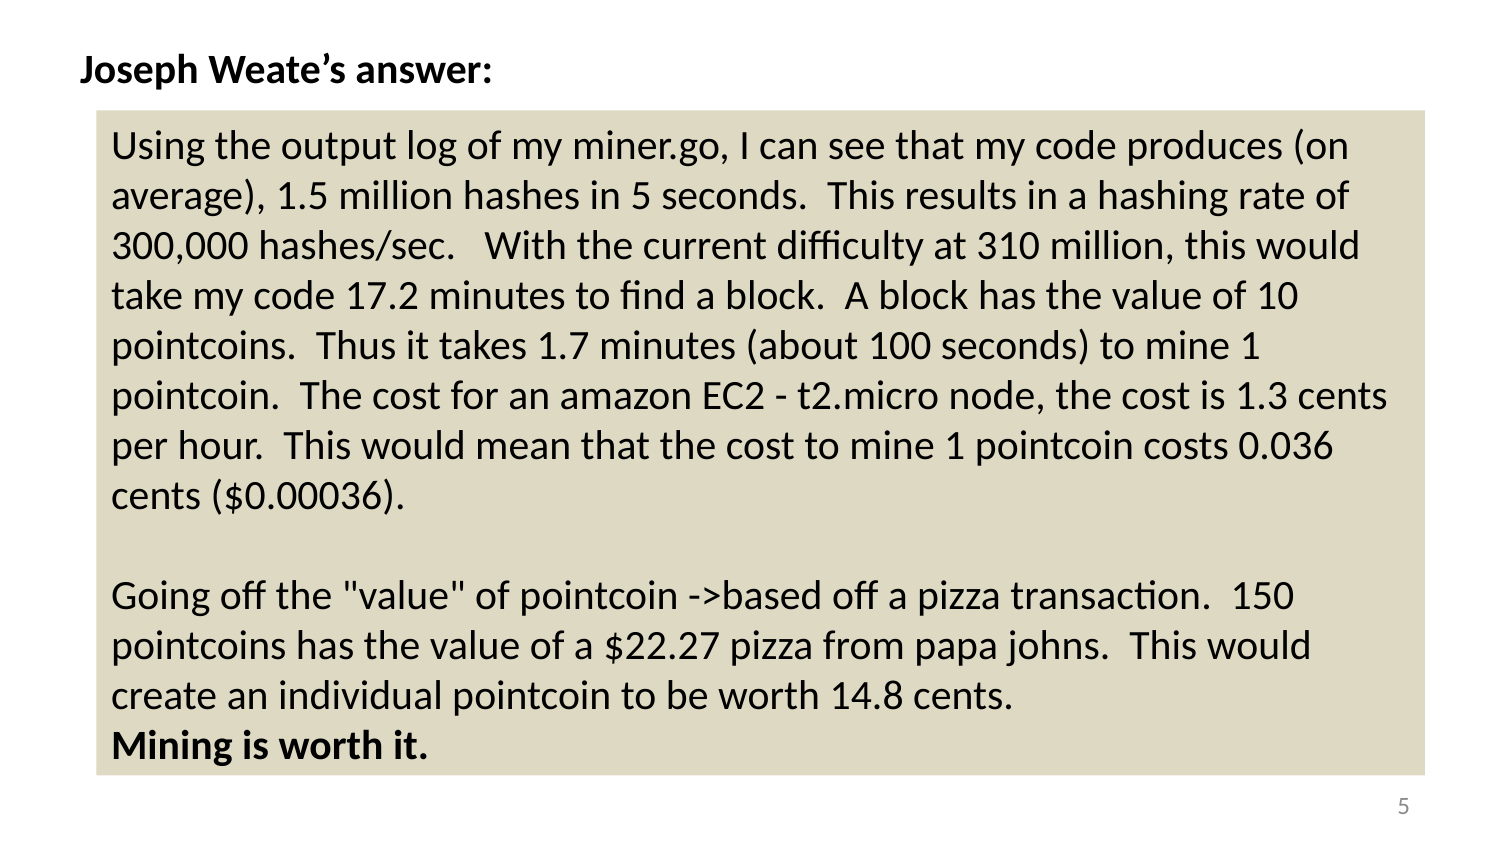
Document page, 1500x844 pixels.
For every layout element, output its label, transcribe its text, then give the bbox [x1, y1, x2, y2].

text_box Joseph Weate’s answer: [65, 33, 509, 99]
slide_number 4 [1074, 782, 1425, 827]
text_box Using the output log of my miner.go, I can see that my code produces (on average), 1.5 million hashes in 5 seconds. This results in a hashing rate of 300,000 hashes/sec. With the current difficulty at 310 million, this would take my code 17.2 minutes to find a block. A block has the value of 10 pointcoins. Thus it takes 1.7 minutes (about 100 seconds) to mine 1 pointcoin. The cost for an amazon EC2 - t2.micro node, the cost is 1.3 cents per hour. This would mean that the cost to mine 1 pointcoin costs 0.036 cents ($0.00036). Going off the "value" of pointcoin ->based off a pizza transaction. 150 pointcoins has the value of a $22.27 pizza from papa johns. This would create an individual pointcoin to be worth 14.8 cents. Mining is worth it. [96, 110, 1425, 776]
